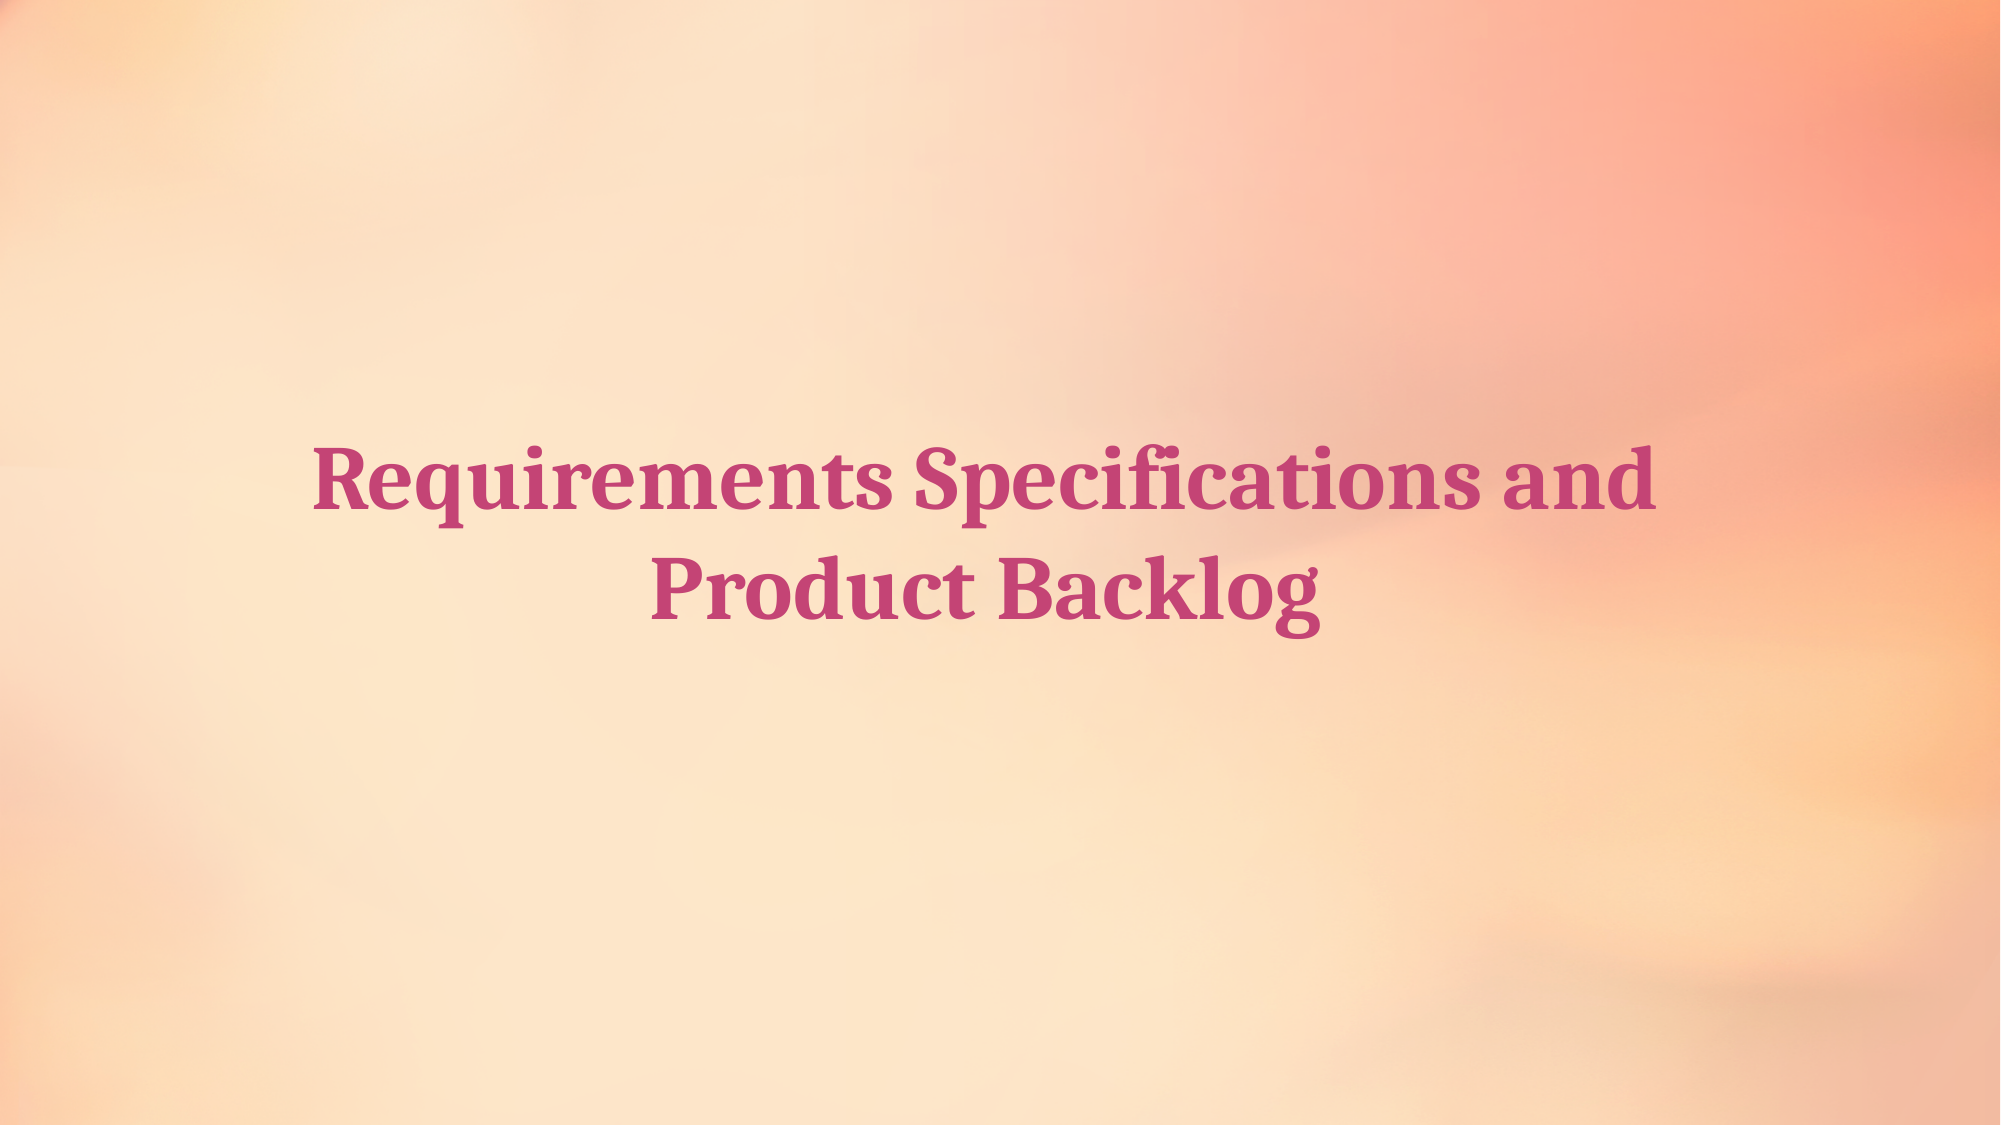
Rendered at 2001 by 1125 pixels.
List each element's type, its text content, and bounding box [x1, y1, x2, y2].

text_box Requirements Specifications and Product Backlog [153, 410, 1819, 646]
picture [0, 0, 2001, 1125]
